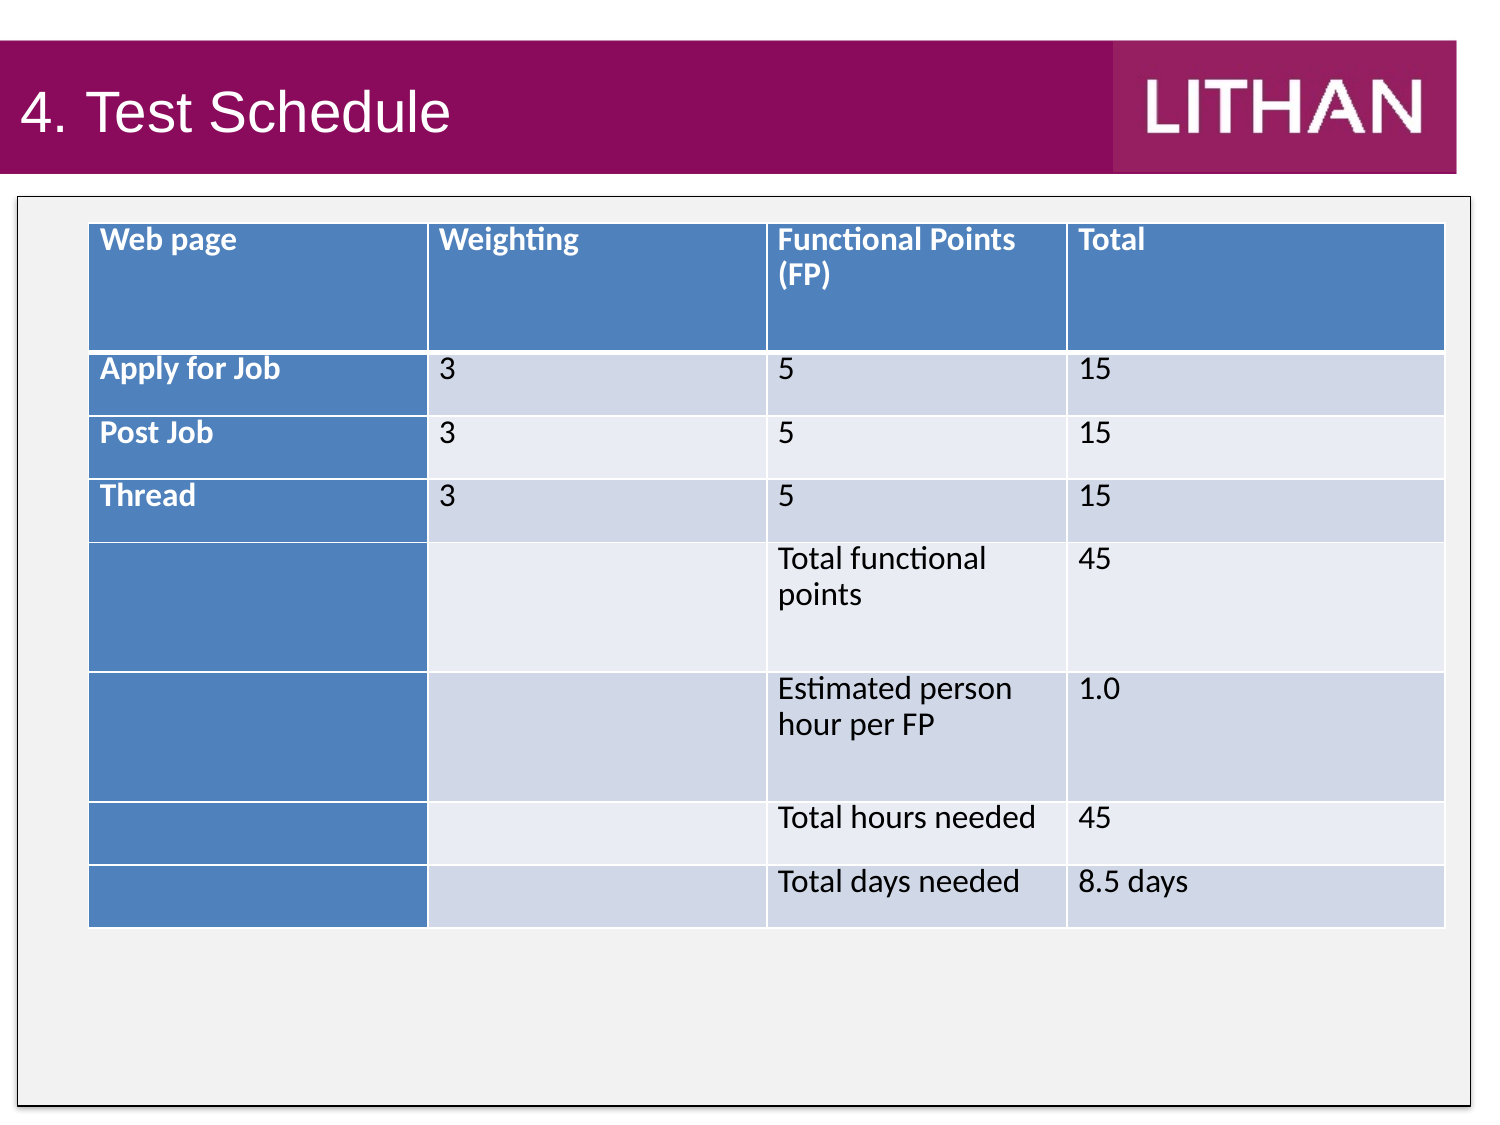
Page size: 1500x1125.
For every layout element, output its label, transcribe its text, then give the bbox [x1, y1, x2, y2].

table_cell Total functional points [768, 543, 1066, 671]
picture [0, 37, 1460, 178]
table_header Web page [89, 224, 427, 350]
table_cell 5 [768, 480, 1066, 542]
table_cell [89, 803, 427, 864]
table_cell Apply for Job [89, 355, 427, 415]
table_cell 5 [768, 355, 1066, 415]
table_cell [429, 543, 766, 671]
table_cell 1.0 [1068, 673, 1444, 801]
table_cell [429, 673, 766, 801]
table_header Functional Points (FP) [768, 224, 1066, 350]
table_cell 5 [768, 417, 1066, 478]
table_cell 15 [1068, 355, 1444, 415]
table_cell Total hours needed [768, 803, 1066, 864]
table_header Total [1068, 224, 1444, 350]
table_cell 45 [1068, 803, 1444, 864]
table_cell [89, 866, 427, 927]
table_header Weighting [429, 224, 766, 350]
table_cell 15 [1068, 480, 1444, 542]
table_cell 3 [429, 480, 766, 542]
table_cell 8.5 days [1068, 866, 1444, 927]
table_cell 45 [1068, 543, 1444, 671]
table_cell Thread [89, 480, 427, 542]
table_cell Total days needed [768, 866, 1066, 927]
table_cell Post Job [89, 417, 427, 478]
table_cell 3 [429, 417, 766, 478]
text_box [17, 196, 1471, 1107]
table_cell 15 [1068, 417, 1444, 478]
table_cell [429, 866, 766, 927]
table_cell [429, 803, 766, 864]
text_box 4. Test Schedule [5, 66, 1104, 152]
table_cell 3 [429, 355, 766, 415]
table_cell Estimated person hour per FP [768, 673, 1066, 801]
table_cell [89, 673, 427, 801]
table_cell [89, 543, 427, 671]
